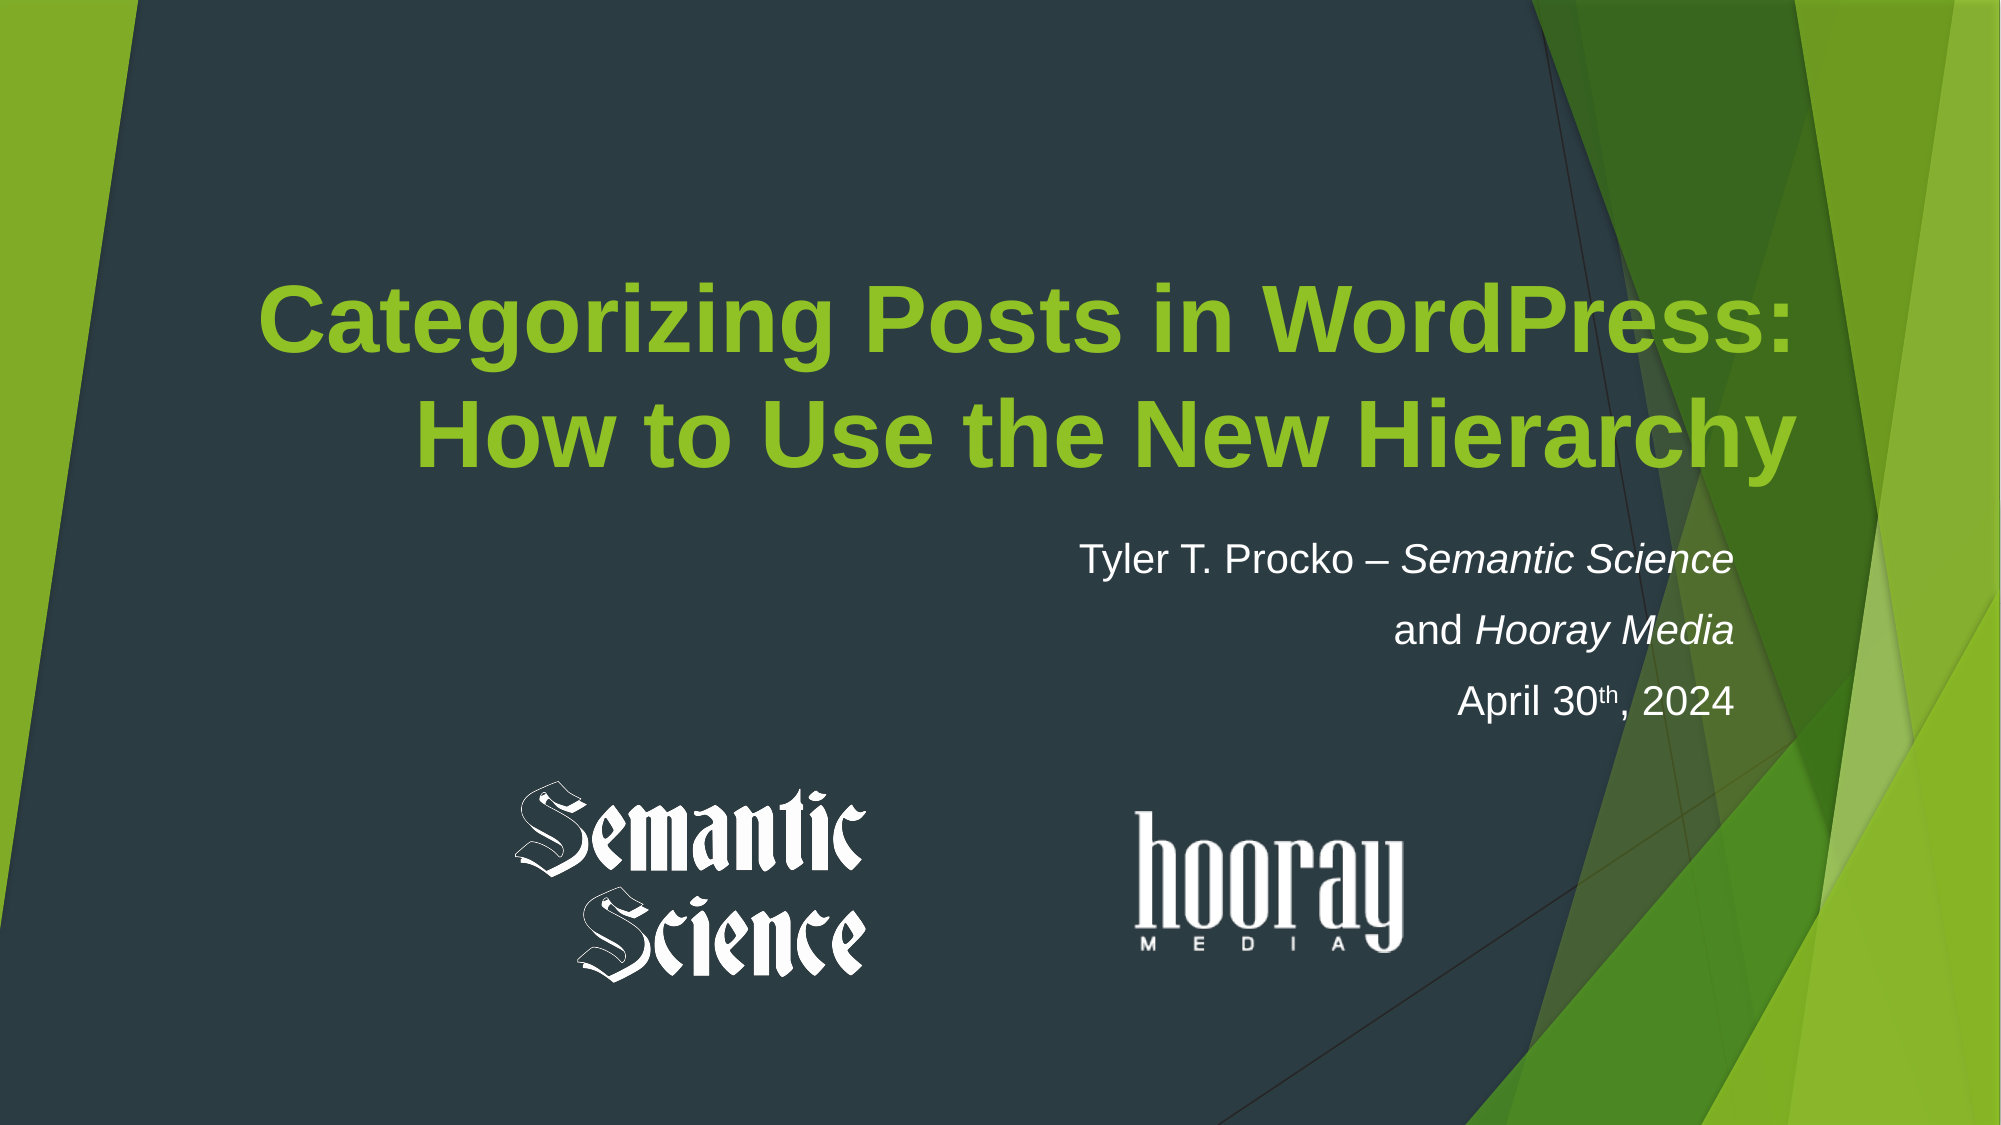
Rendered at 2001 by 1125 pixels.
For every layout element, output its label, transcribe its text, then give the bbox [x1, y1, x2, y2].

subtitle Tyler T. Procko – Semantic Science and Hooray Media April 30th, 2024 [249, 524, 1750, 797]
picture [1133, 811, 1404, 953]
title Categorizing Posts in WordPress: How to Use the New Hierarchy [186, 102, 1814, 494]
picture [515, 781, 866, 983]
